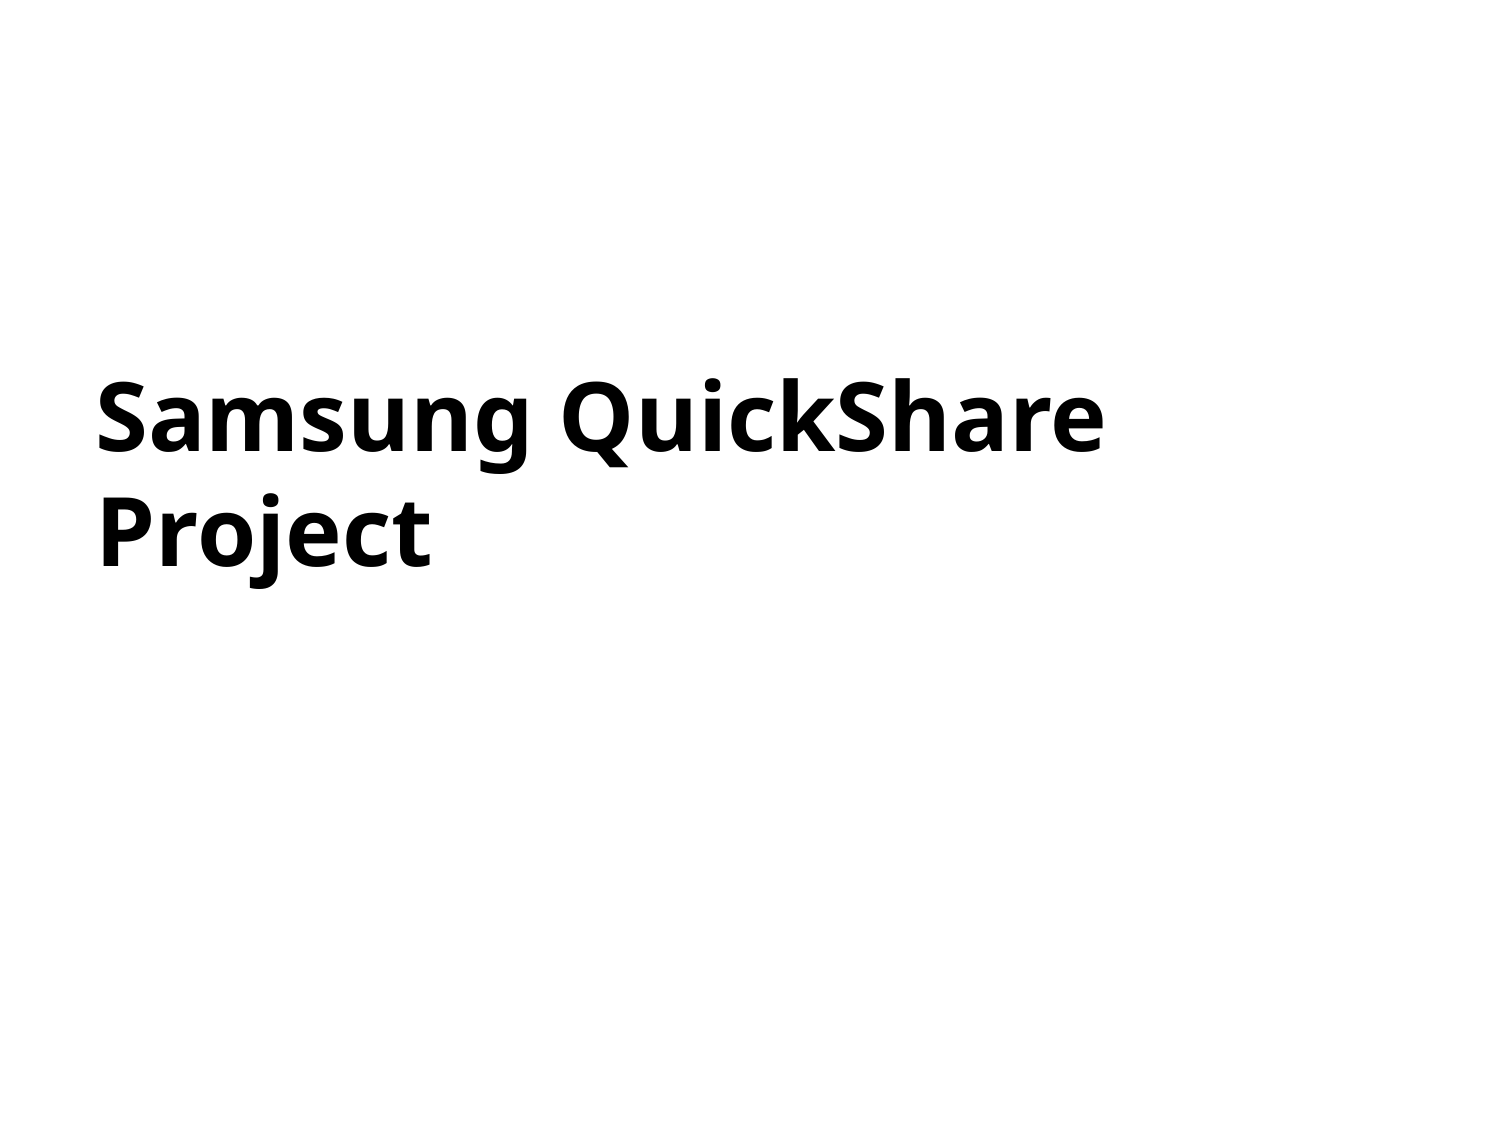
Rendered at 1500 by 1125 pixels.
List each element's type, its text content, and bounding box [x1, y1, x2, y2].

title Samsung QuickShare Project [80, 340, 1339, 816]
